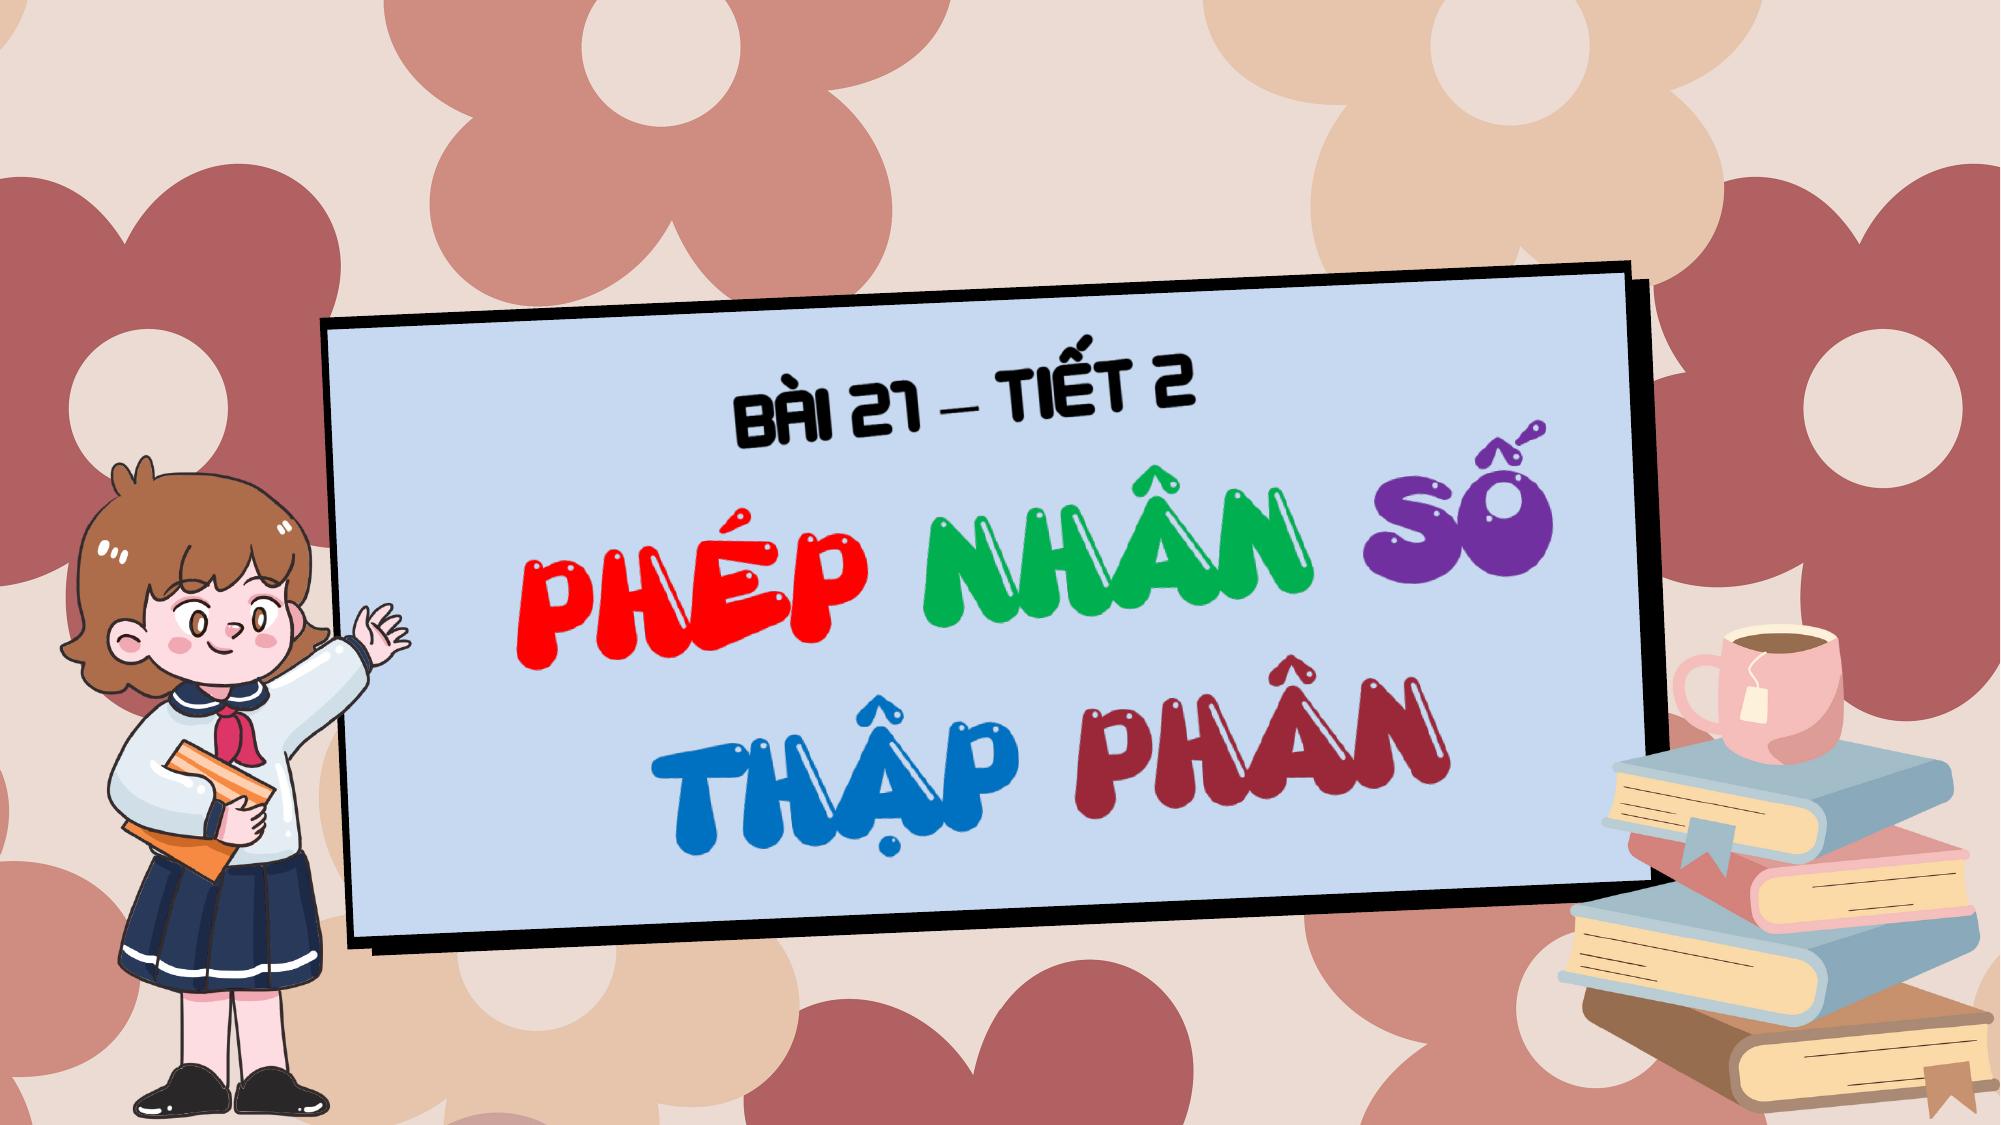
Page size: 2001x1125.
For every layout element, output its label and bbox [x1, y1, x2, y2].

text_box [1557, 624, 2000, 1119]
text_box [609, 909, 1664, 928]
picture [0, 0, 2001, 1125]
text_box [333, 288, 1664, 445]
